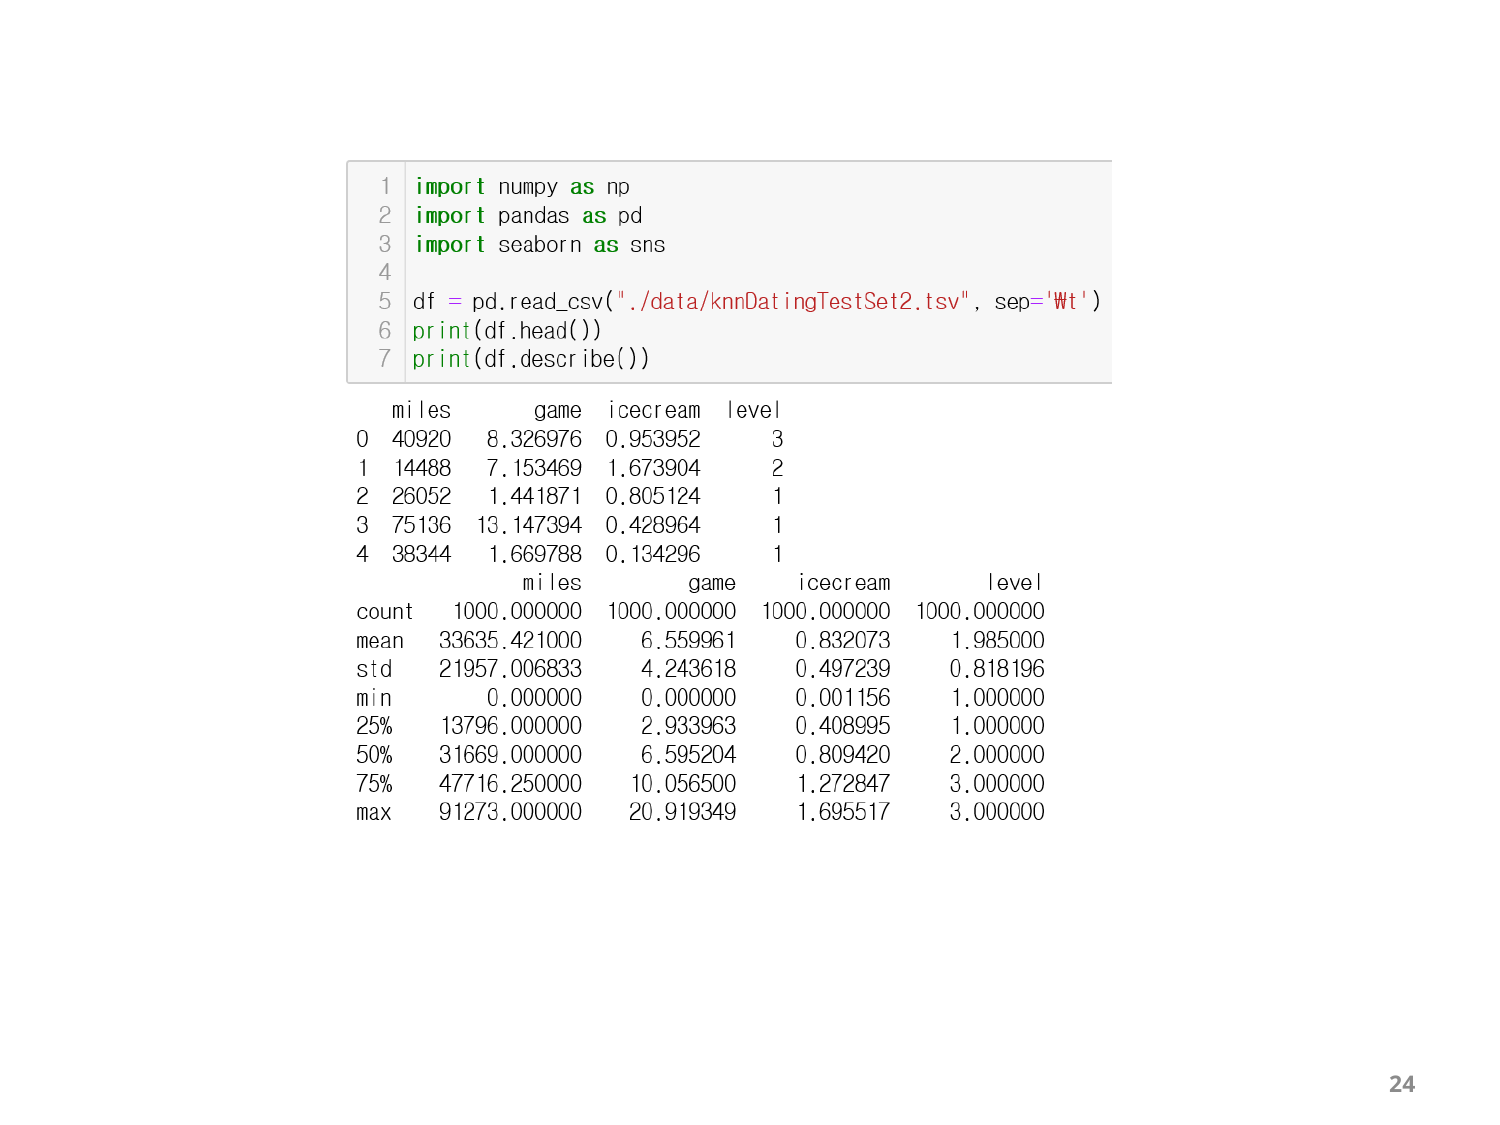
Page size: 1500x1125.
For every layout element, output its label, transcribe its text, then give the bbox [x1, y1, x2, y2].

picture [343, 153, 1112, 833]
slide_number 24 [1093, 1067, 1431, 1103]
